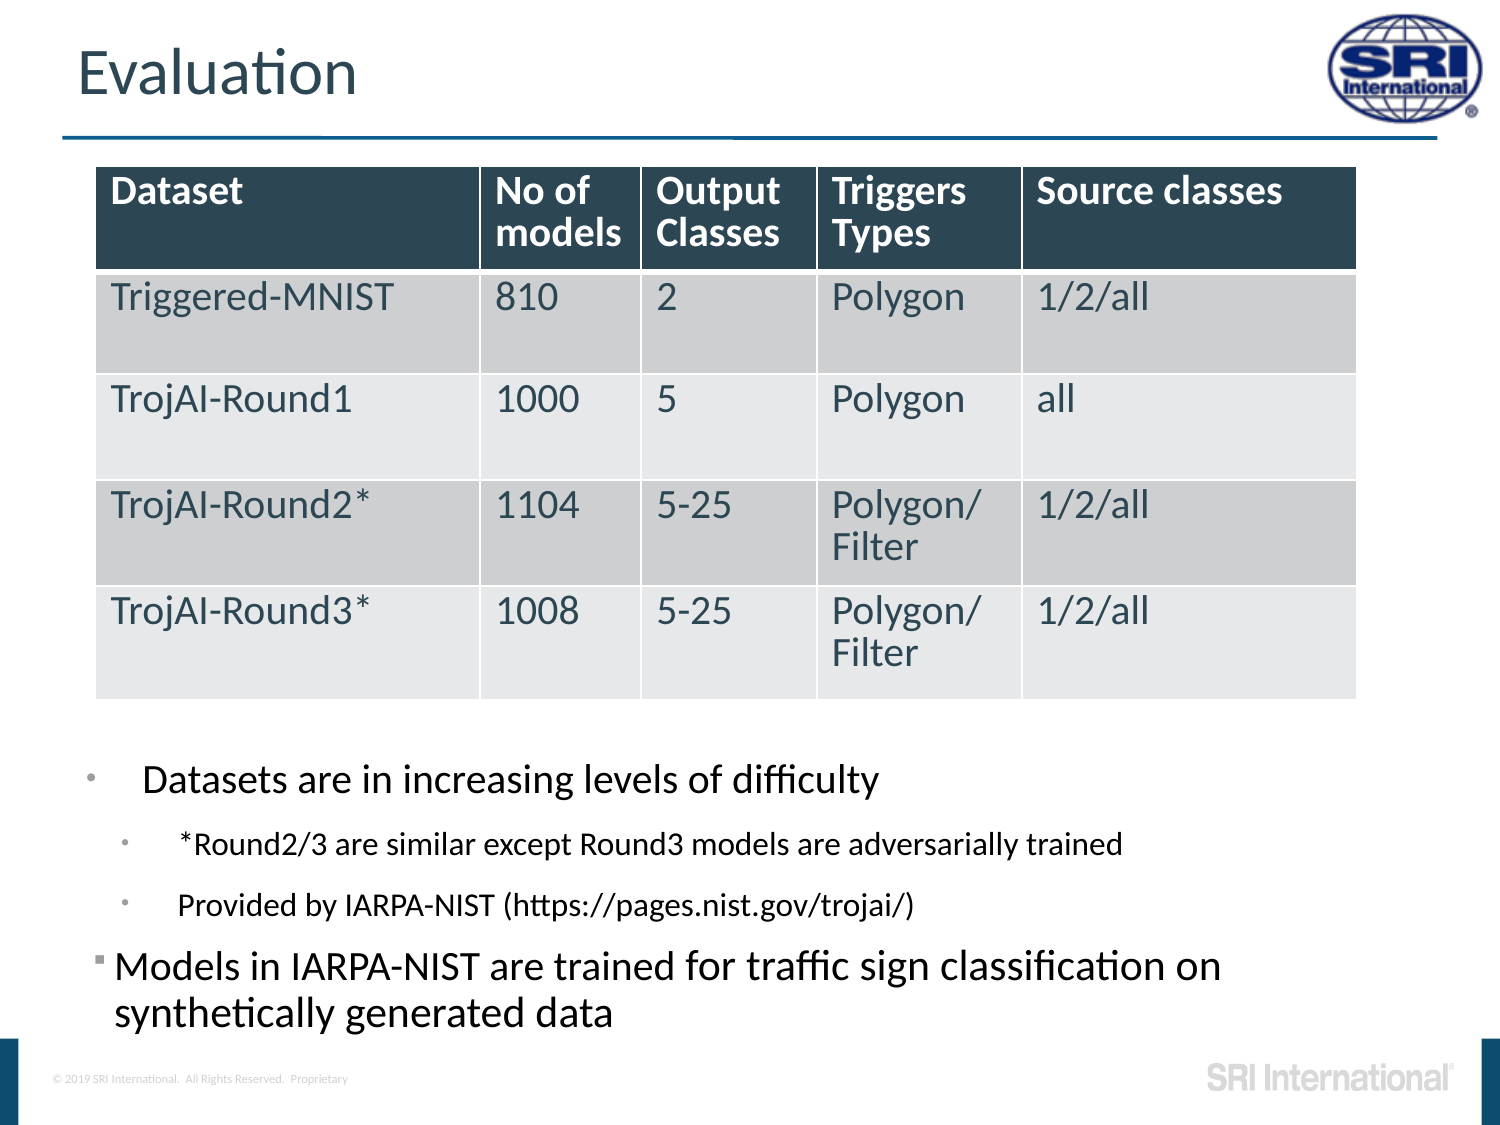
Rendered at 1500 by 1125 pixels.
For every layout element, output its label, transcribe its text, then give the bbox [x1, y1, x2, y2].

table_cell Polygon [818, 275, 1021, 373]
table_header Triggers Types [818, 167, 1021, 269]
title Evaluation [62, 22, 1234, 123]
table_header No of models [481, 167, 640, 269]
table_cell Polygon/ Filter [818, 587, 1021, 699]
table_header Output Classes [642, 167, 816, 269]
table_cell TrojAI-Round2* [96, 481, 479, 585]
table_cell all [1023, 375, 1356, 479]
table_cell 5 [642, 375, 816, 479]
table_cell 1/2/all [1023, 587, 1356, 699]
table_header Dataset [96, 167, 479, 269]
table_cell 1000 [481, 375, 640, 479]
table_cell Triggered-MNIST [96, 275, 479, 373]
table_cell TrojAI-Round1 [96, 375, 479, 479]
table_cell 5-25 [642, 587, 816, 699]
table_cell 810 [481, 275, 640, 373]
table_cell TrojAI-Round3* [96, 587, 479, 699]
table_cell Polygon [818, 375, 1021, 479]
table_cell 2 [642, 275, 816, 373]
table_cell Polygon/ Filter [818, 481, 1021, 585]
table_cell 1104 [481, 481, 640, 585]
table_cell 5-25 [642, 481, 816, 585]
table_cell 1008 [481, 587, 640, 699]
list Datasets are in increasing levels of difficulty *Round2/3 are similar except Round3 models are adversarially trained Provided by IARPA-NIST (https://pages.nist.gov/trojai/) Models in IARPA-NIST are trained for traffic sign classification on synthetically generated data [64, 744, 1458, 1054]
table_cell 1/2/all [1023, 275, 1356, 373]
table_header Source classes [1023, 167, 1356, 269]
picture [1281, 7, 1500, 132]
table_cell 1/2/all [1023, 481, 1356, 585]
